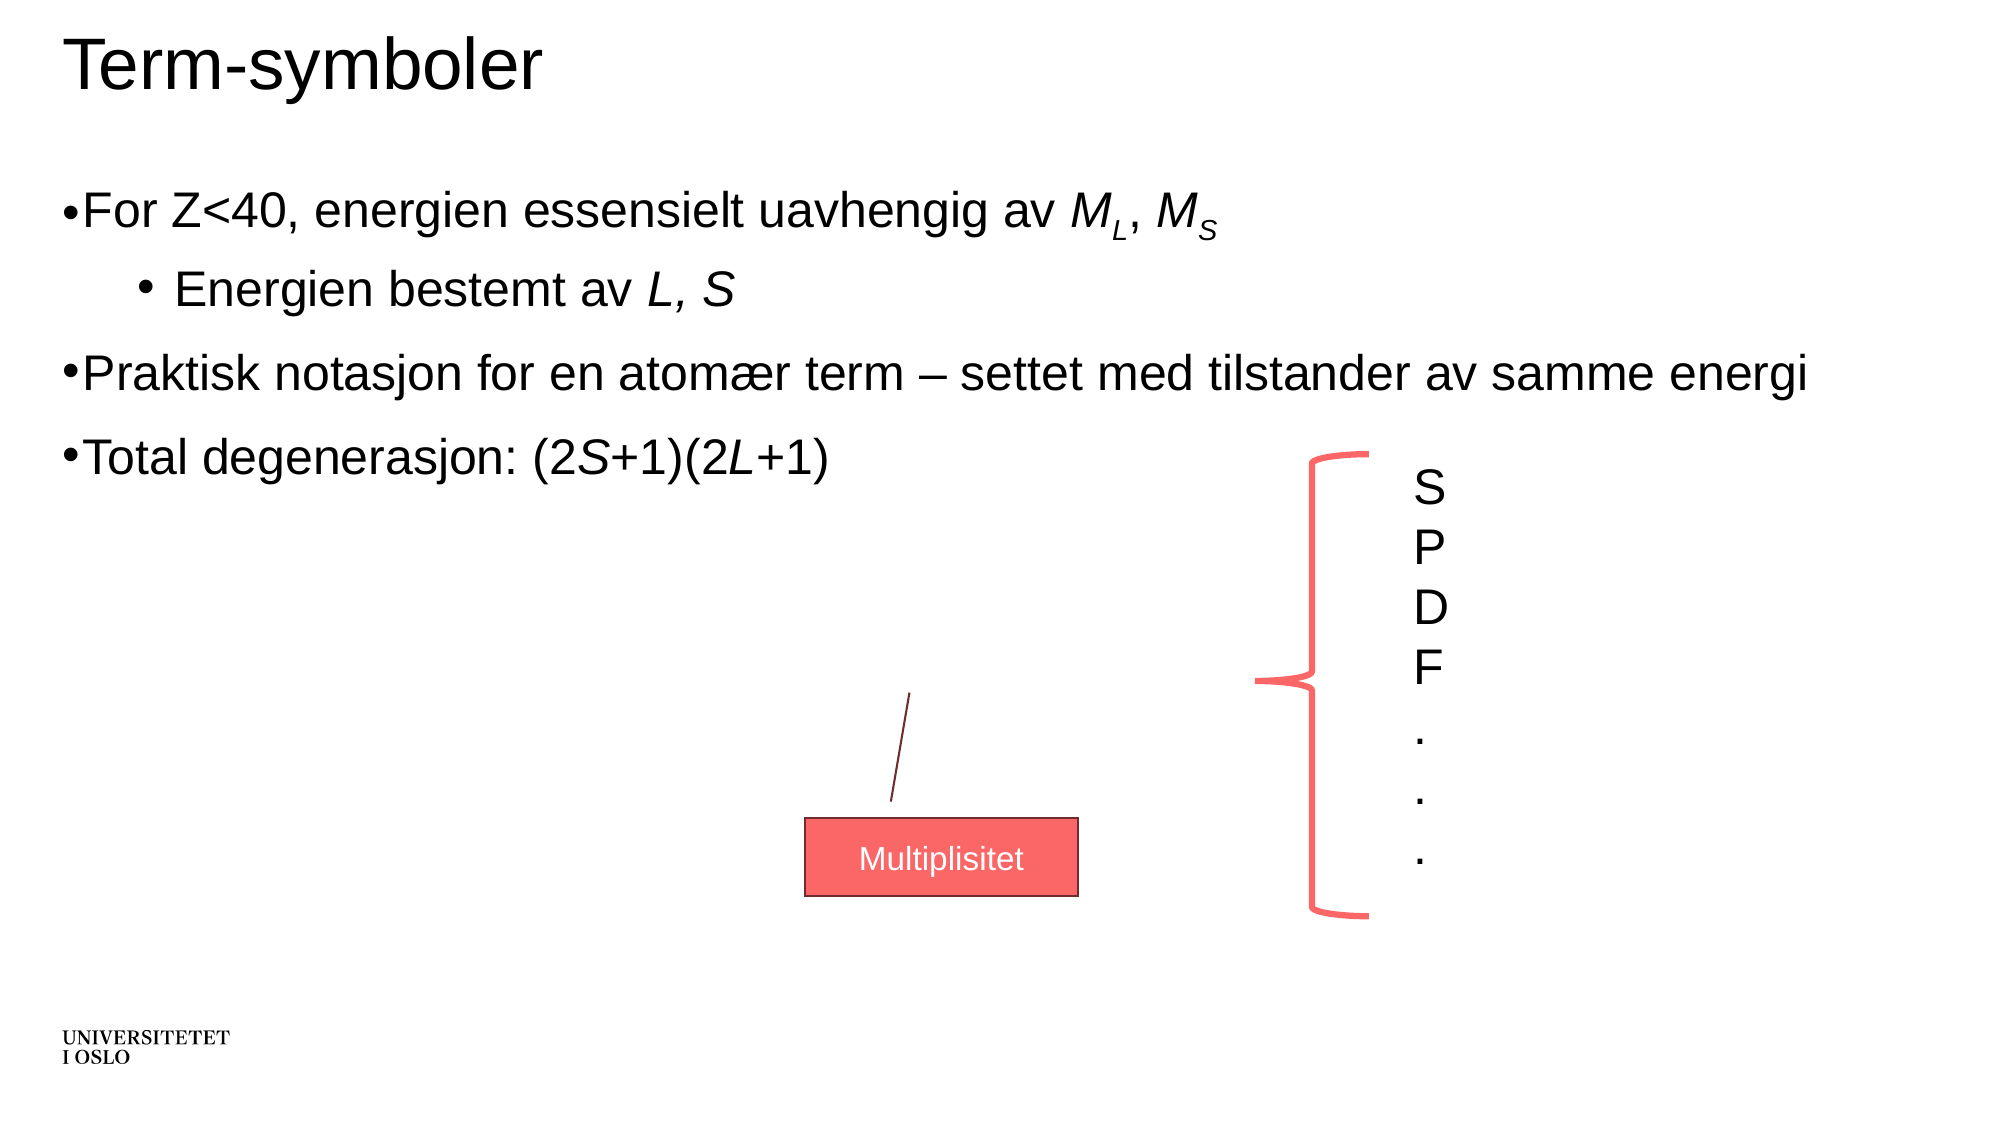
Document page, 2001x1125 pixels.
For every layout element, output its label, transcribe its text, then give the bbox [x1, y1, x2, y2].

list For Z<40, energien essensielt uavhengig av ML, MS Energien bestemt av L, S Praktisk notasjon for en atomær term – settet med tilstander av samme energi Total degenerasjon: (2S+1)(2L+1) [62, 177, 1938, 994]
picture [662, 534, 1255, 791]
text_box [1255, 453, 1369, 917]
title Term-symboler [62, 26, 1938, 151]
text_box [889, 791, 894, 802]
picture [62, 1030, 230, 1064]
text_box Multiplisitet [804, 817, 1079, 897]
text_box S P D F . . . [1398, 447, 1547, 943]
